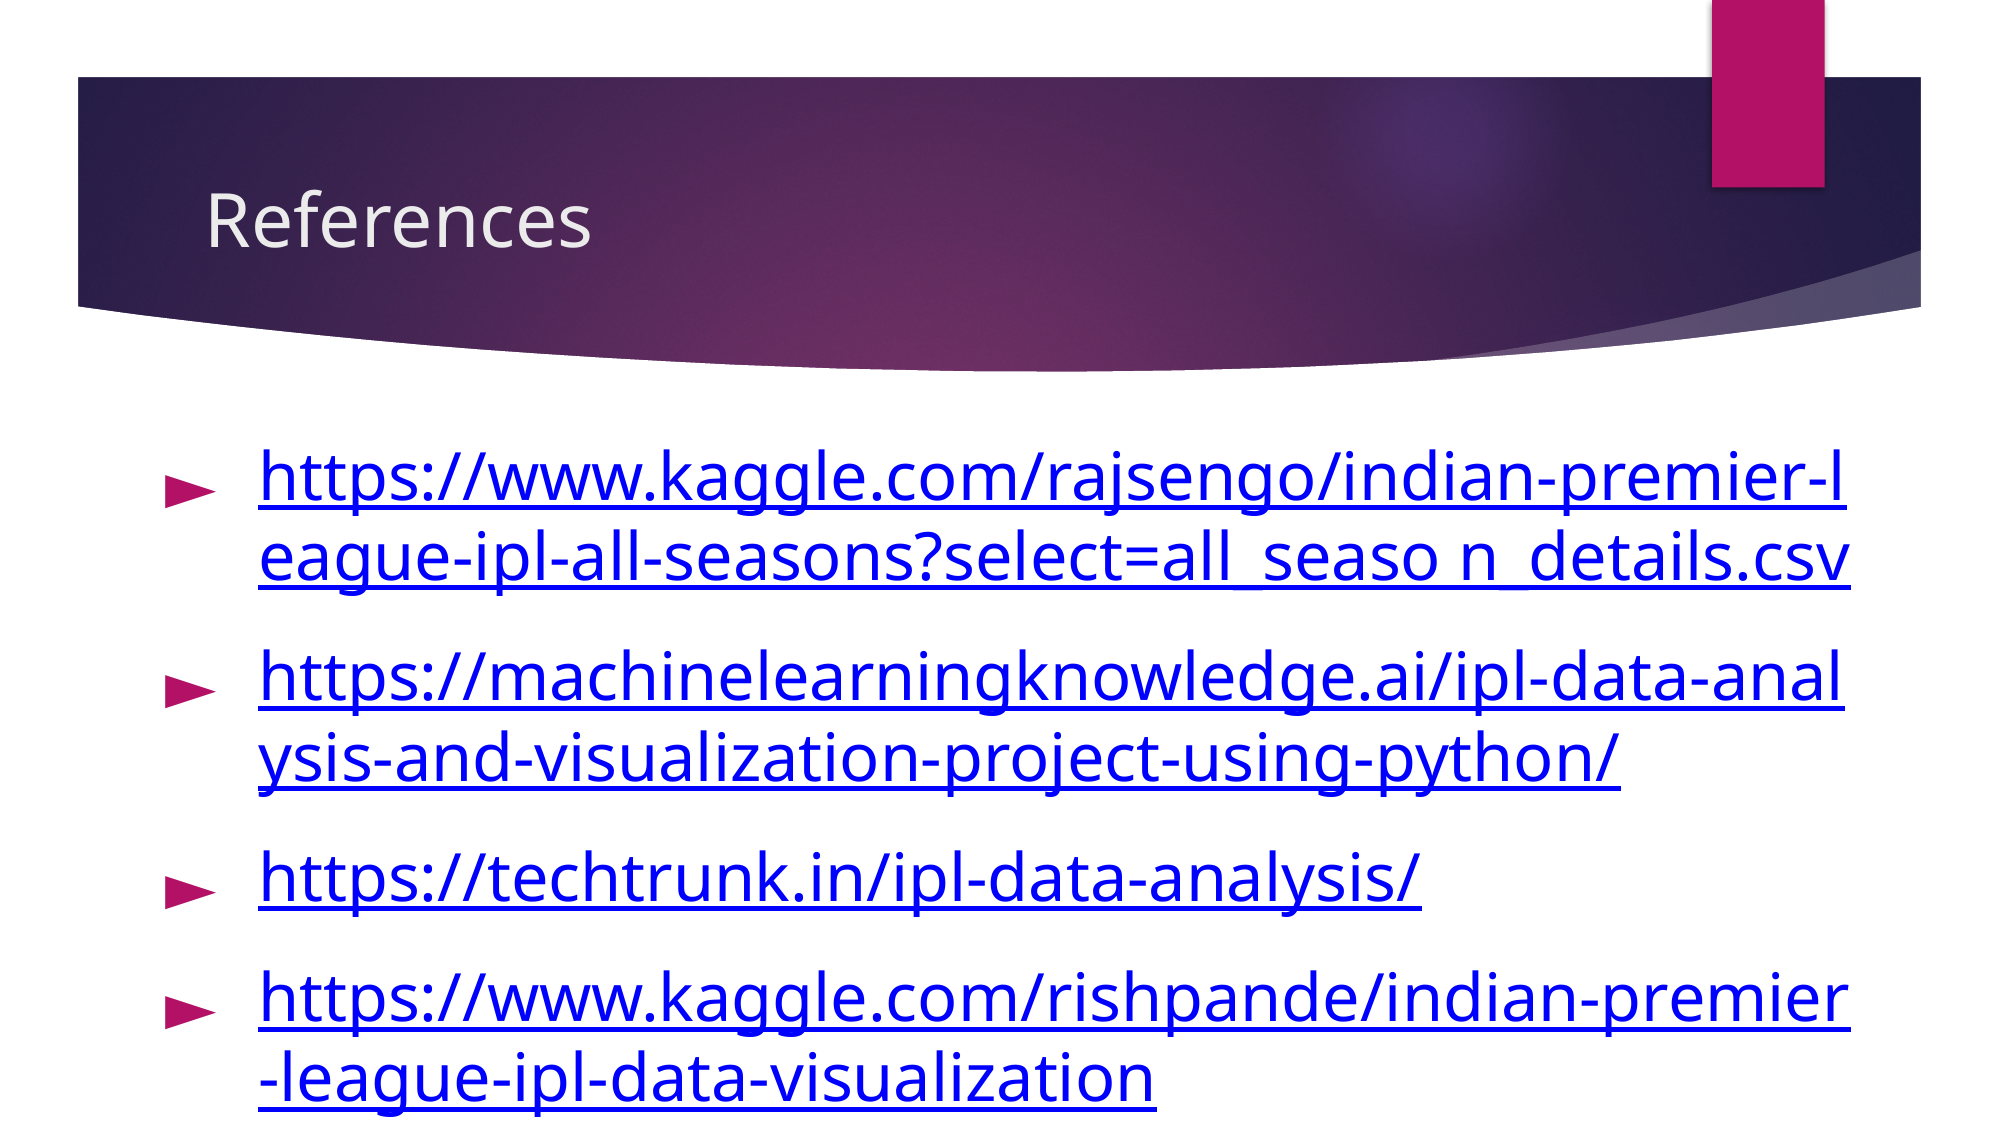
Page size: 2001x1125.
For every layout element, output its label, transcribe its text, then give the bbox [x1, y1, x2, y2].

title References [189, 159, 1627, 276]
picture [79, 78, 1920, 371]
list https://www.kaggle.com/rajsengo/indian-premier-league-ipl-all-seasons?select=all_seaso n_details.csv https://machinelearningknowledge.ai/ipl-data-analysis-and-visualization-project-using-python/ https://techtrunk.in/ipl-data-analysis/ https://www.kaggle.com/rishpande/indian-premier-league-ipl-data-visualization https://www.sciencedirect.com/science/article/pii/S1877050917327023 [123, 376, 1893, 1014]
